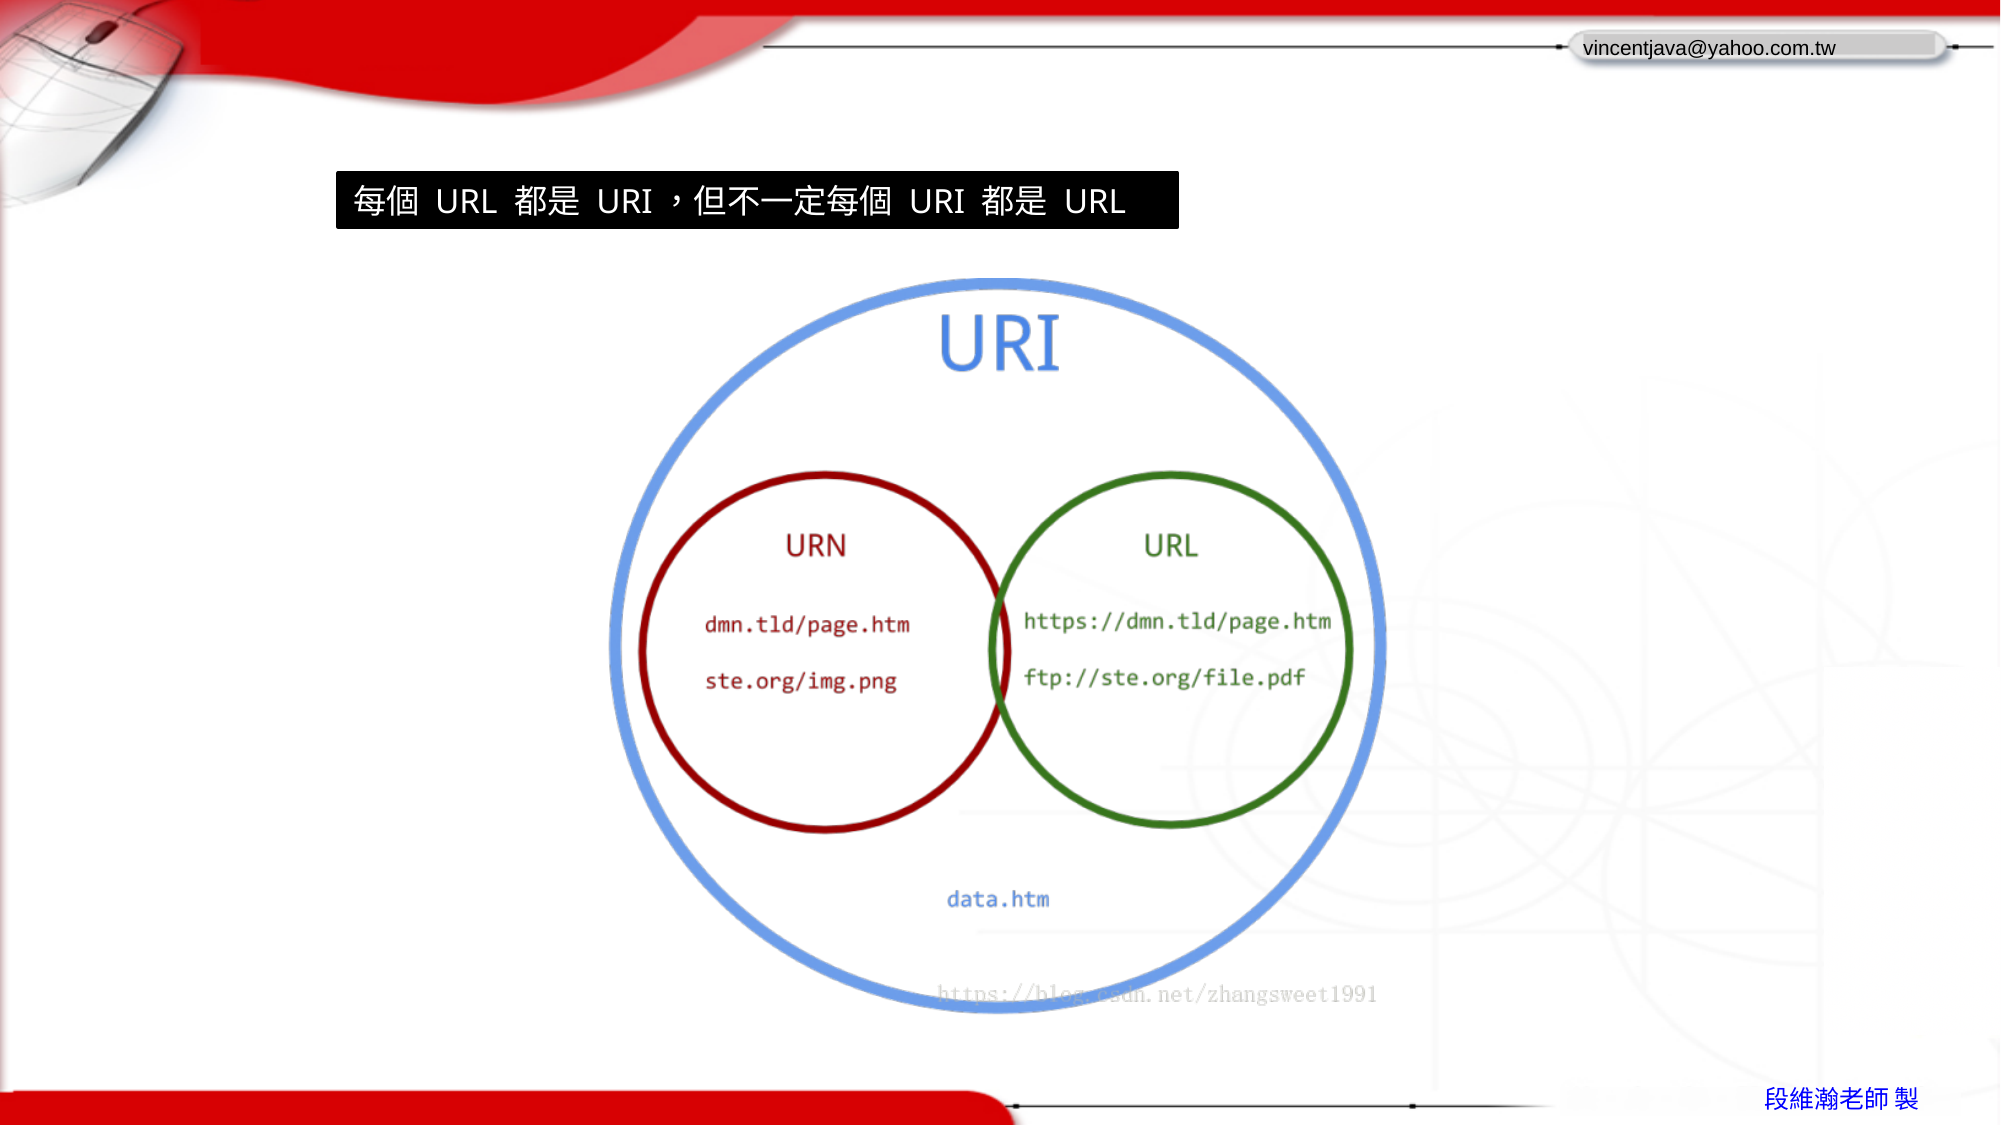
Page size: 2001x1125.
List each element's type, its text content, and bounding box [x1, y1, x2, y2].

picture [0, 0, 2001, 1125]
text_box 每個 URL 都是 URI，但不一定每個 URI 都是 URL [336, 171, 1179, 229]
